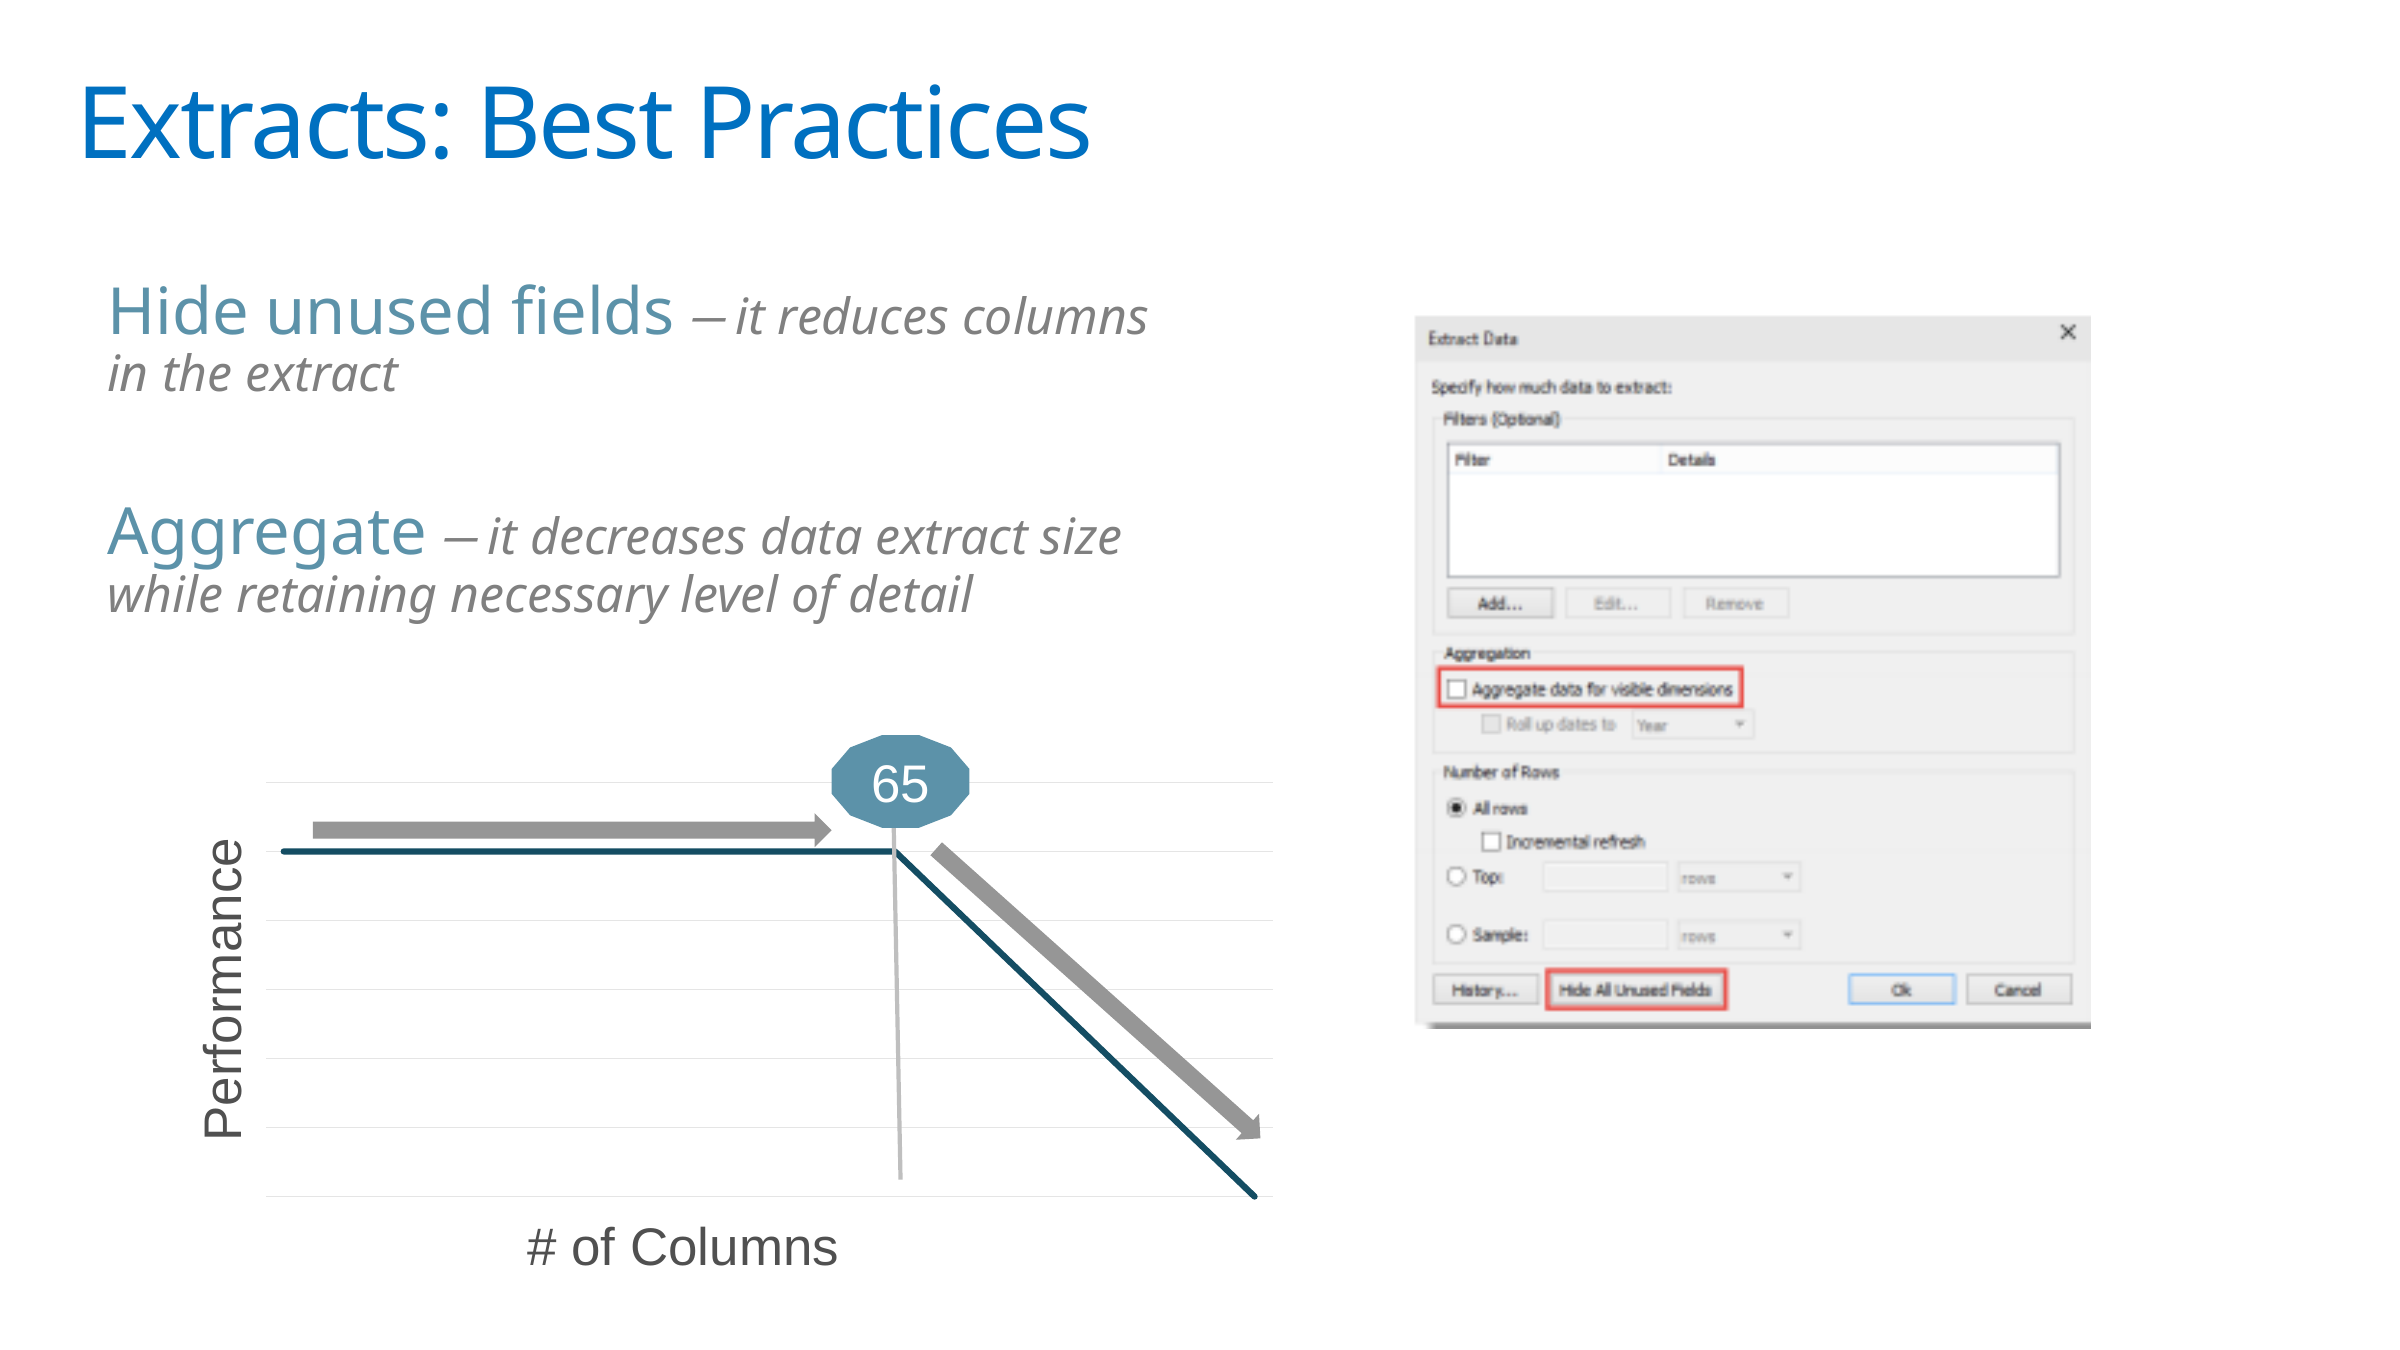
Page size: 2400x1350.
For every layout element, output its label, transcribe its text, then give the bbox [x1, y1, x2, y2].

picture [1413, 314, 2091, 1029]
title Extracts: Best Practices [52, 56, 2348, 235]
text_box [180, 734, 1316, 1285]
list Hide unused fields ̶ it reduces columns in the extract Aggregate ̶ it decreases data extract size while retaining necessary level of detail [83, 263, 1218, 798]
